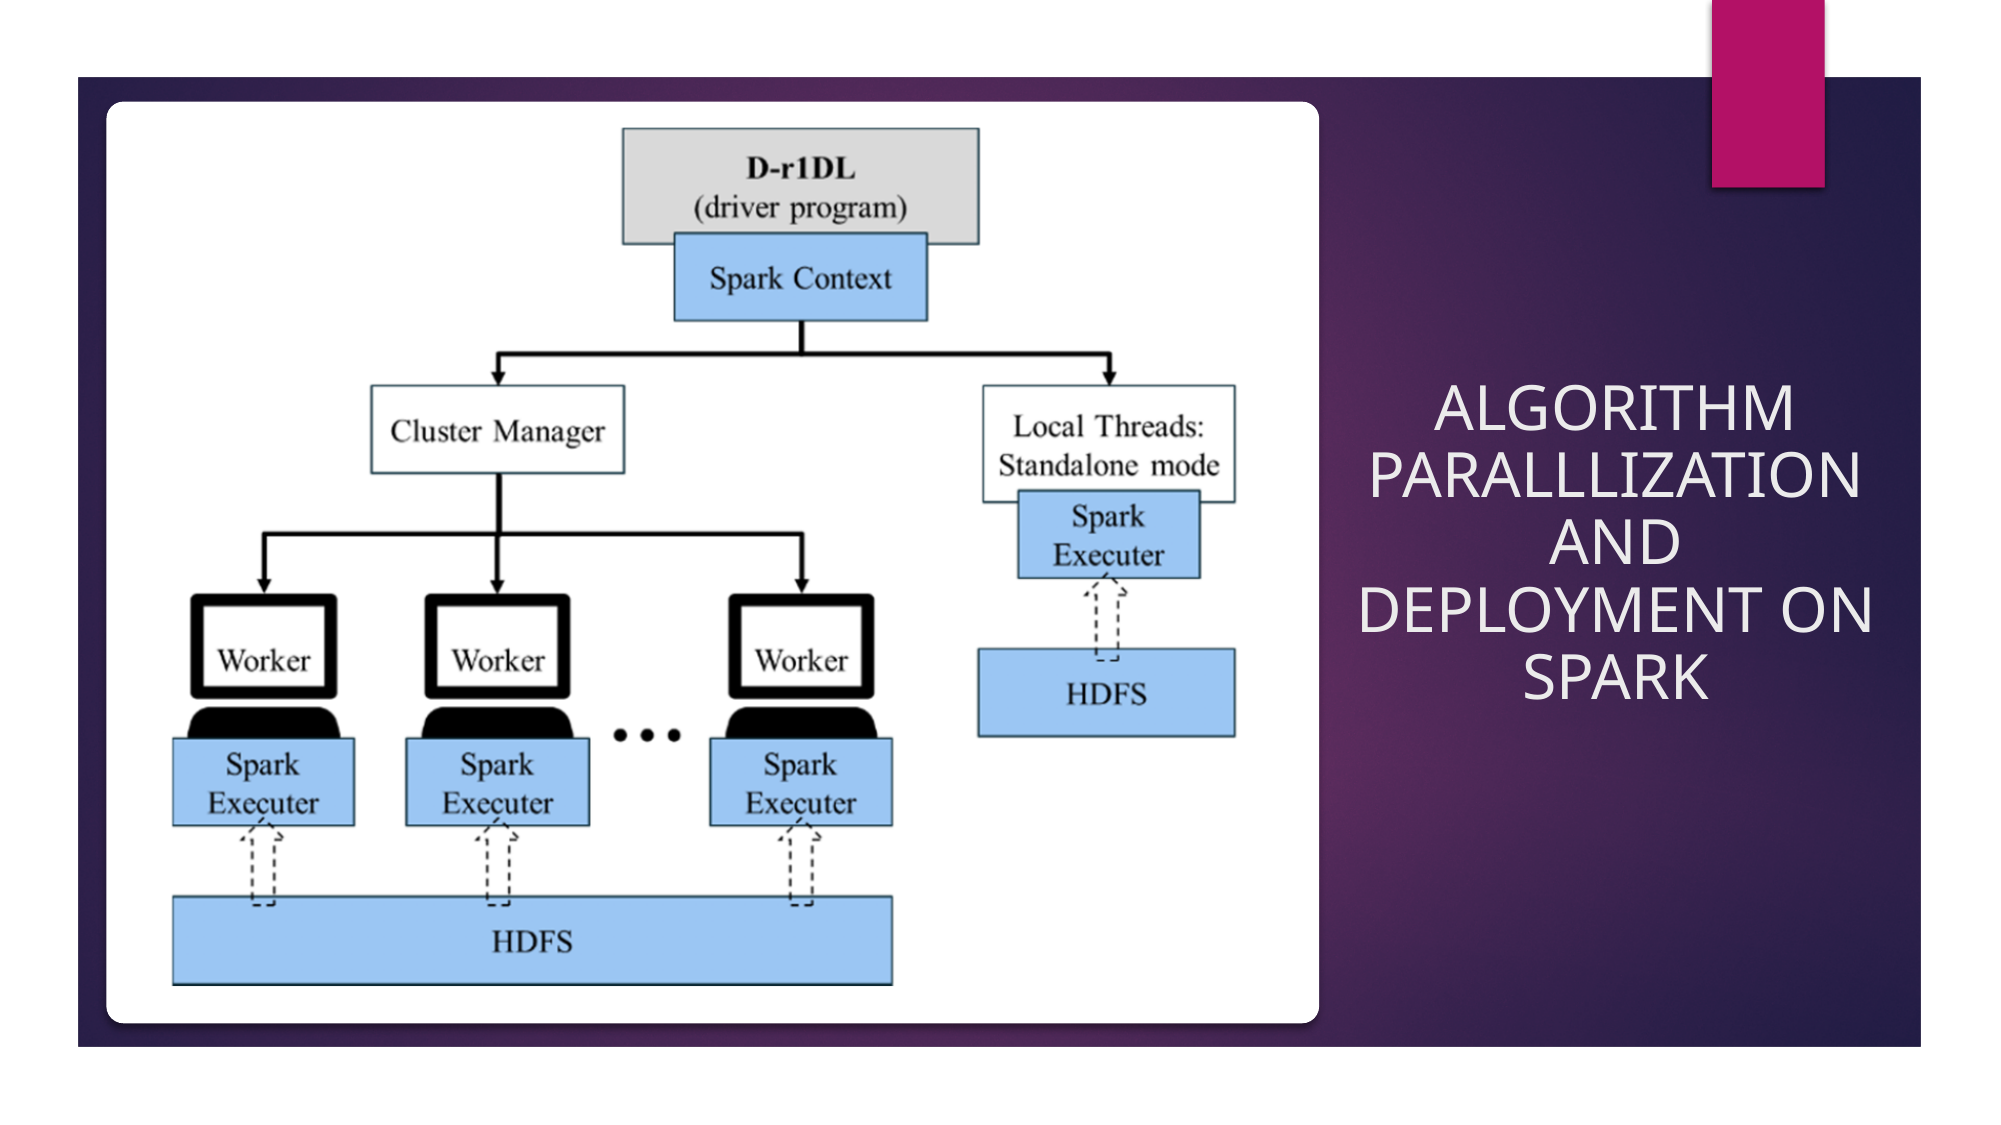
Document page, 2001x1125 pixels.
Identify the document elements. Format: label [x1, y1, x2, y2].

list [106, 101, 1320, 1024]
text_box [0, 0, 2000, 1125]
